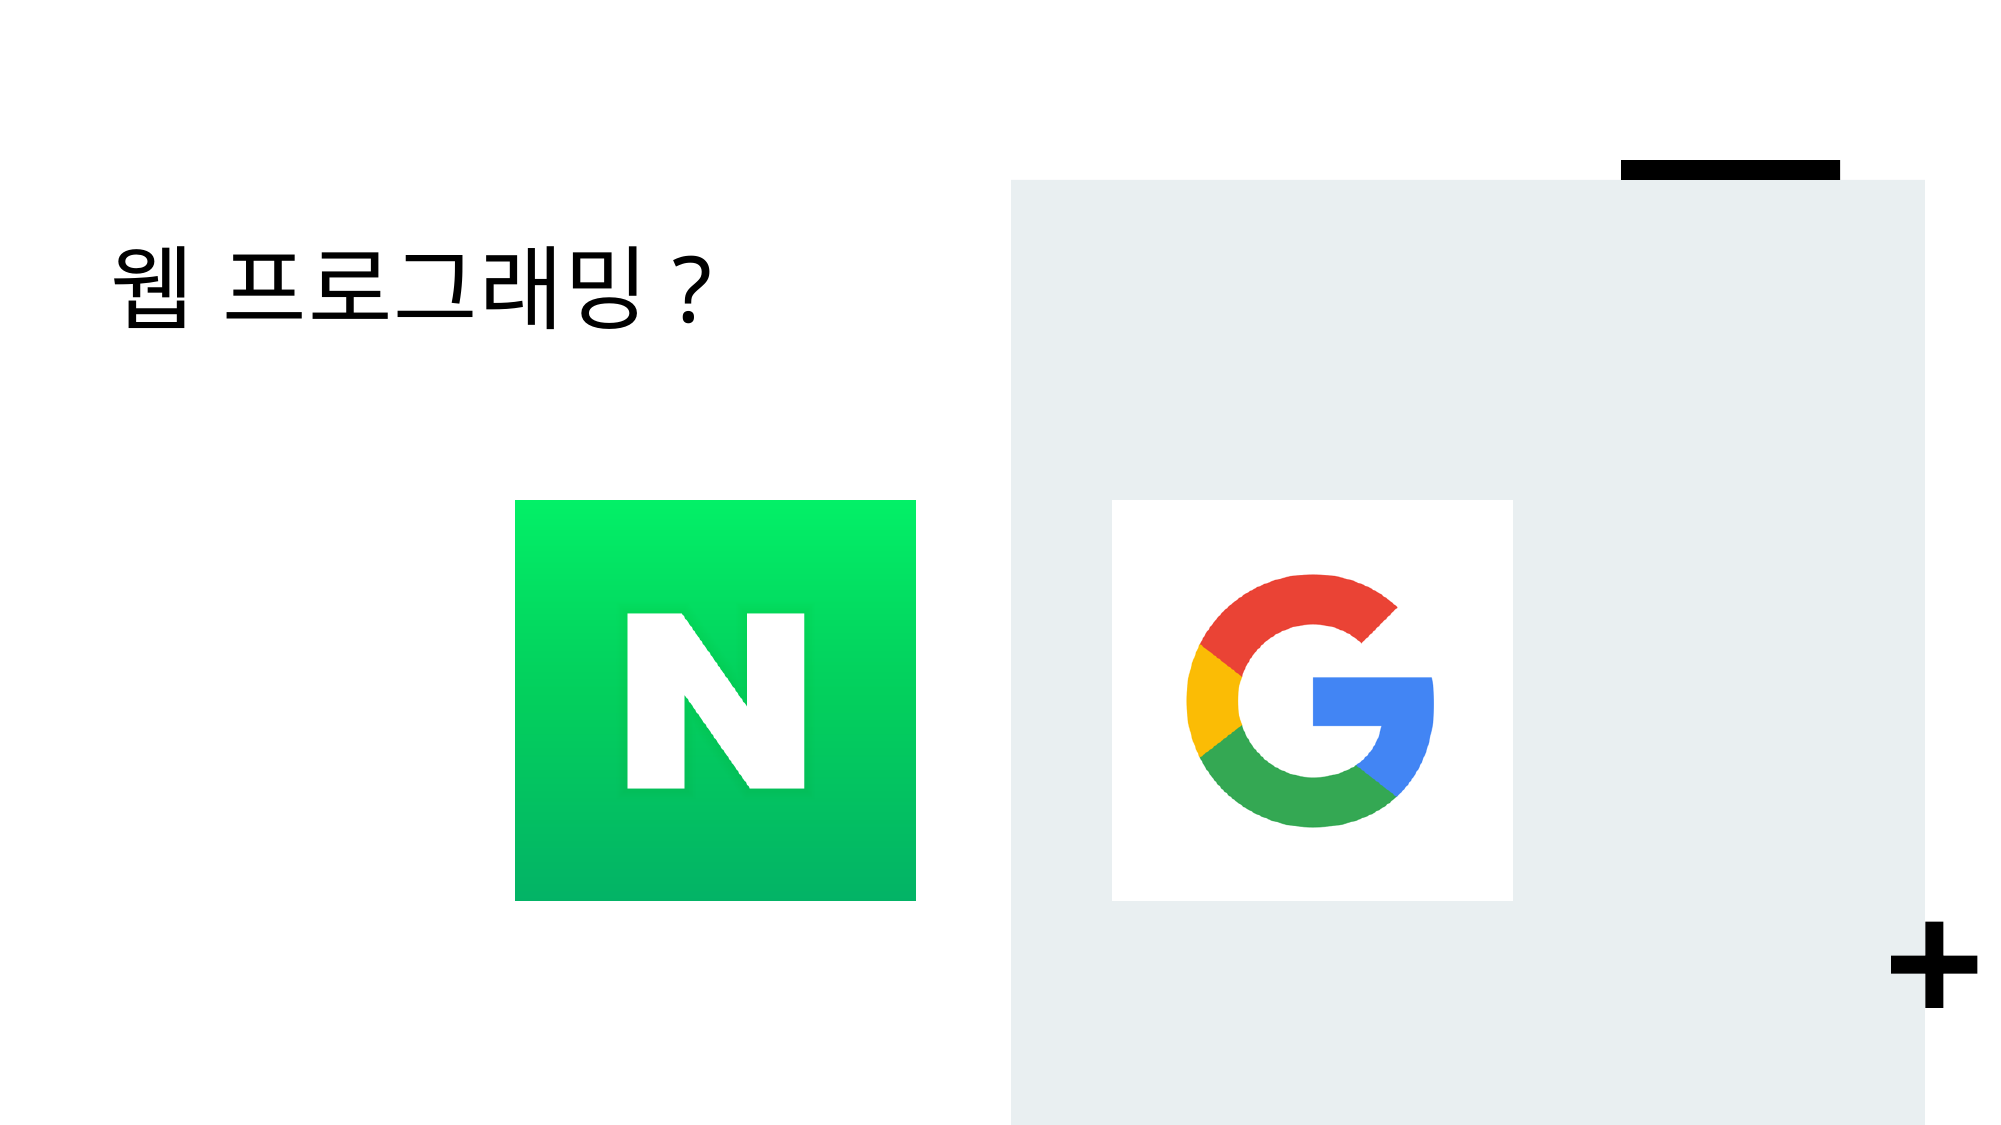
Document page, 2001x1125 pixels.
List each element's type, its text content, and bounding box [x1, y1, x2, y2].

title 웹 프로그래밍? [92, 197, 1449, 435]
picture [515, 500, 916, 901]
picture [1112, 500, 1513, 901]
